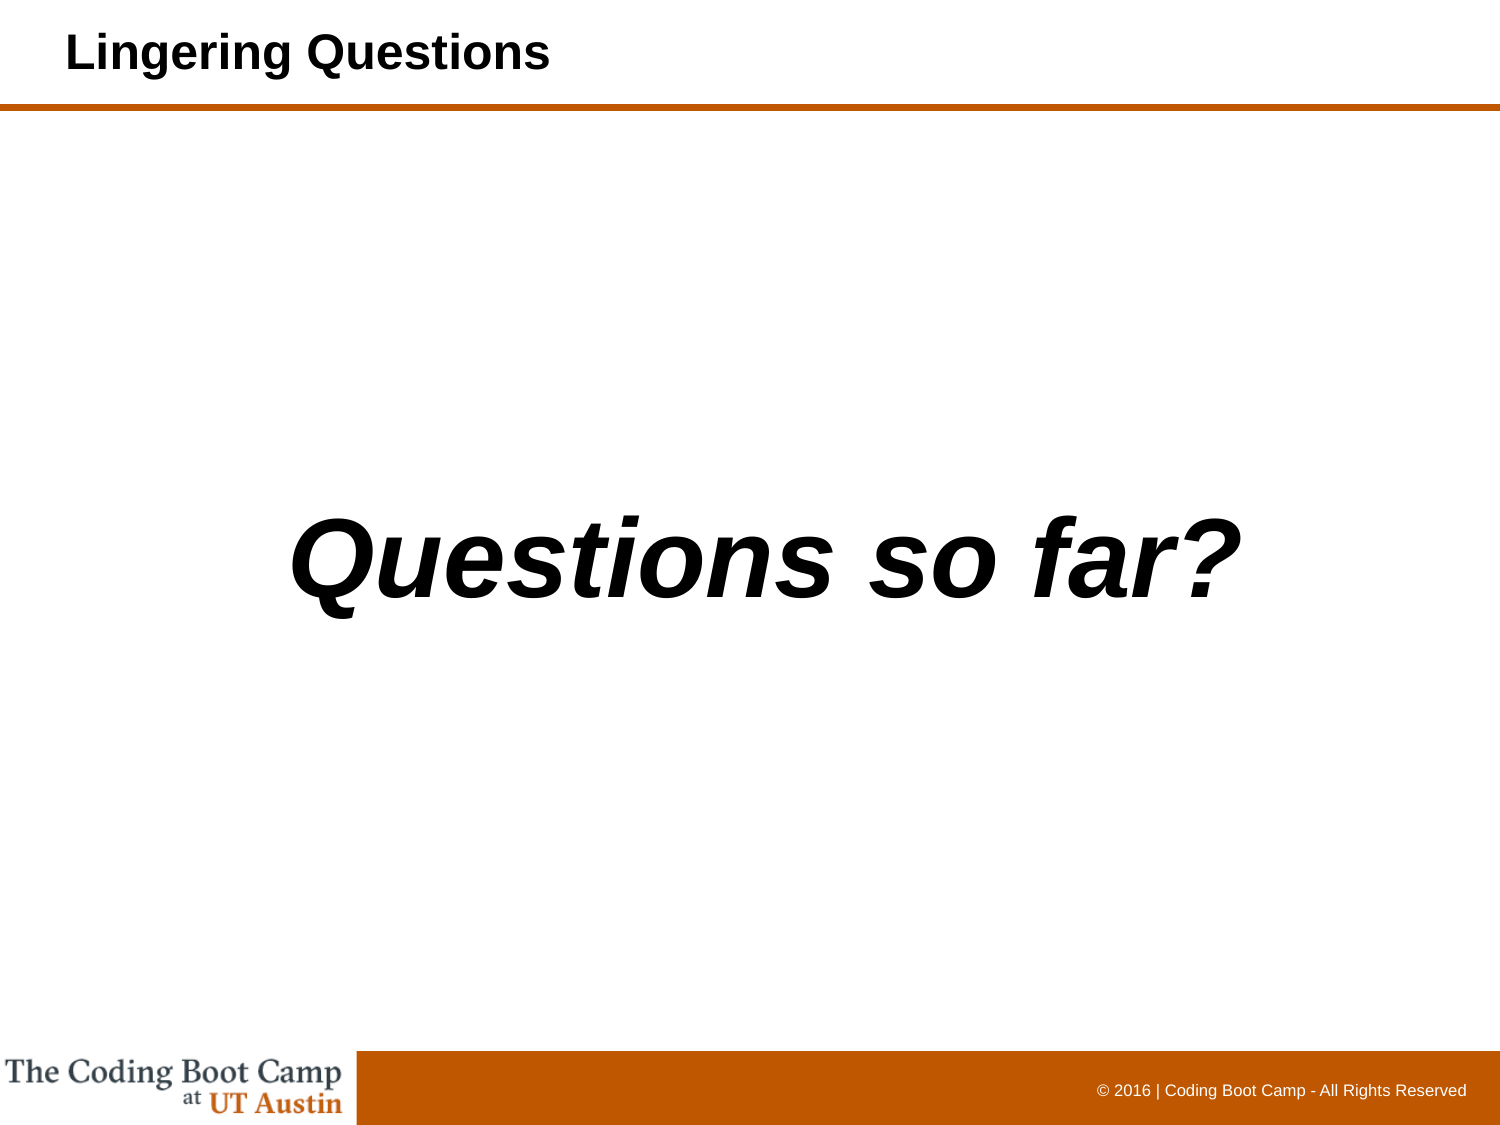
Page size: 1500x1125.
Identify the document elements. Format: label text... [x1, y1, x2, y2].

picture [0, 1050, 357, 1125]
title Lingering Questions [50, 0, 948, 108]
text_box Questions so far? [235, 462, 1296, 643]
